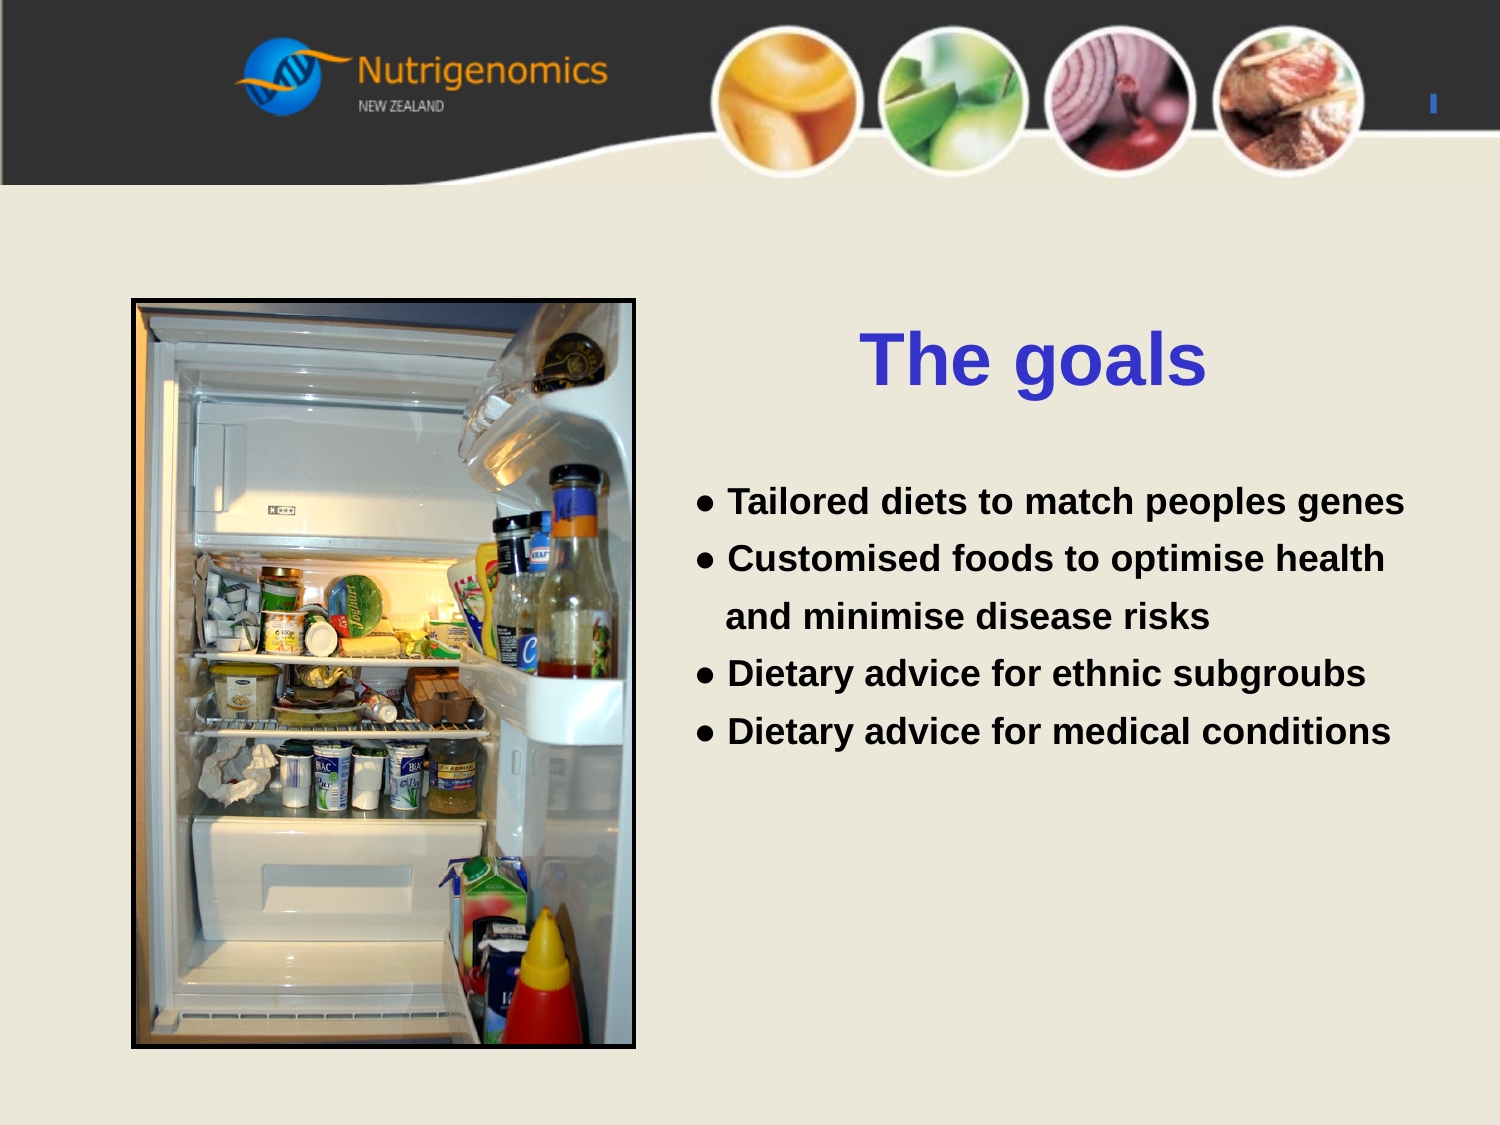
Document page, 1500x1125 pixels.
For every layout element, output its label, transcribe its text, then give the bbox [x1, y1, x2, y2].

text_box ● Tailored diets to match peoples genes ● Customised foods to optimise health and minimise disease risks ● Dietary advice for ethnic subgroubs ● Dietary advice for medical conditions [679, 469, 1454, 759]
picture [0, 0, 1500, 185]
picture [135, 302, 632, 1045]
text_box The goals [844, 302, 1335, 408]
